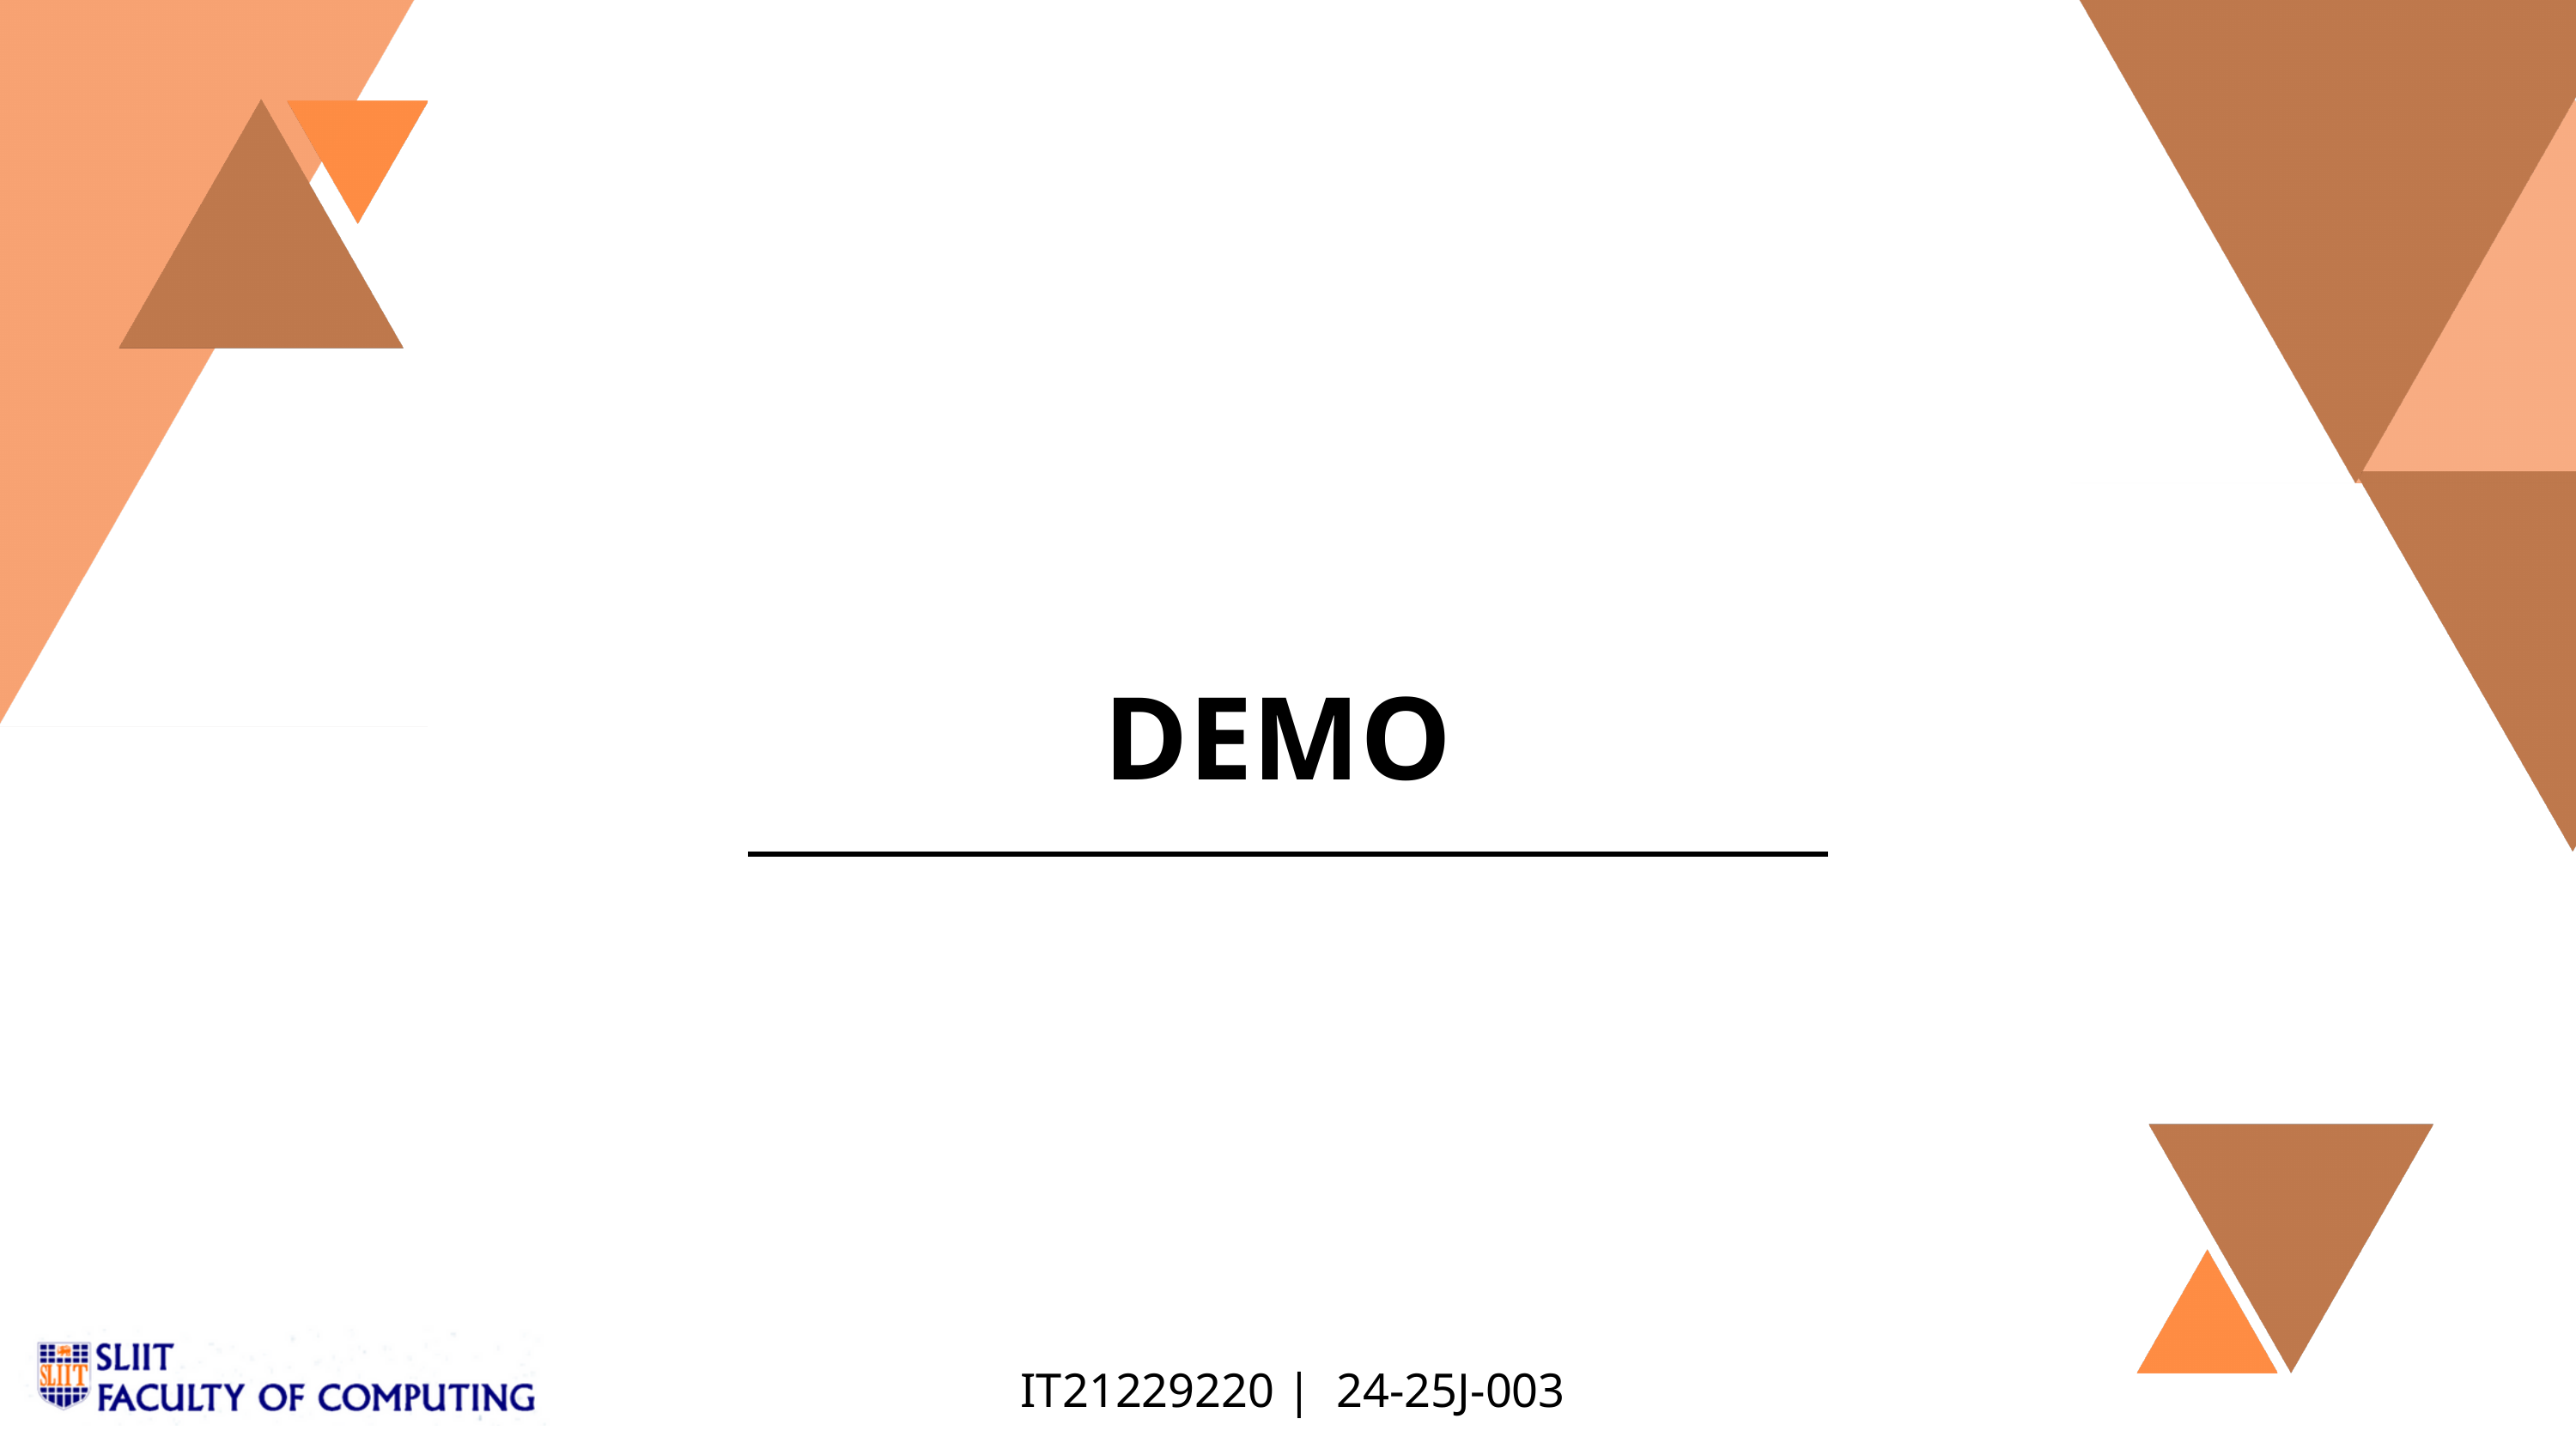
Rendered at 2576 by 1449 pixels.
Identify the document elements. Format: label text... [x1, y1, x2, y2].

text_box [18, 1319, 557, 1426]
text_box [2148, 1124, 2433, 1373]
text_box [744, 851, 1832, 858]
text_box [0, 0, 428, 727]
text_box [287, 100, 428, 224]
text_box IT21229220 | 24-25J-003 [687, 1351, 1899, 1417]
text_box [2136, 1249, 2278, 1373]
text_box DEMO [1103, 666, 1473, 803]
text_box [118, 99, 404, 349]
text_box [2070, 0, 2576, 483]
text_box [2354, 483, 2576, 852]
